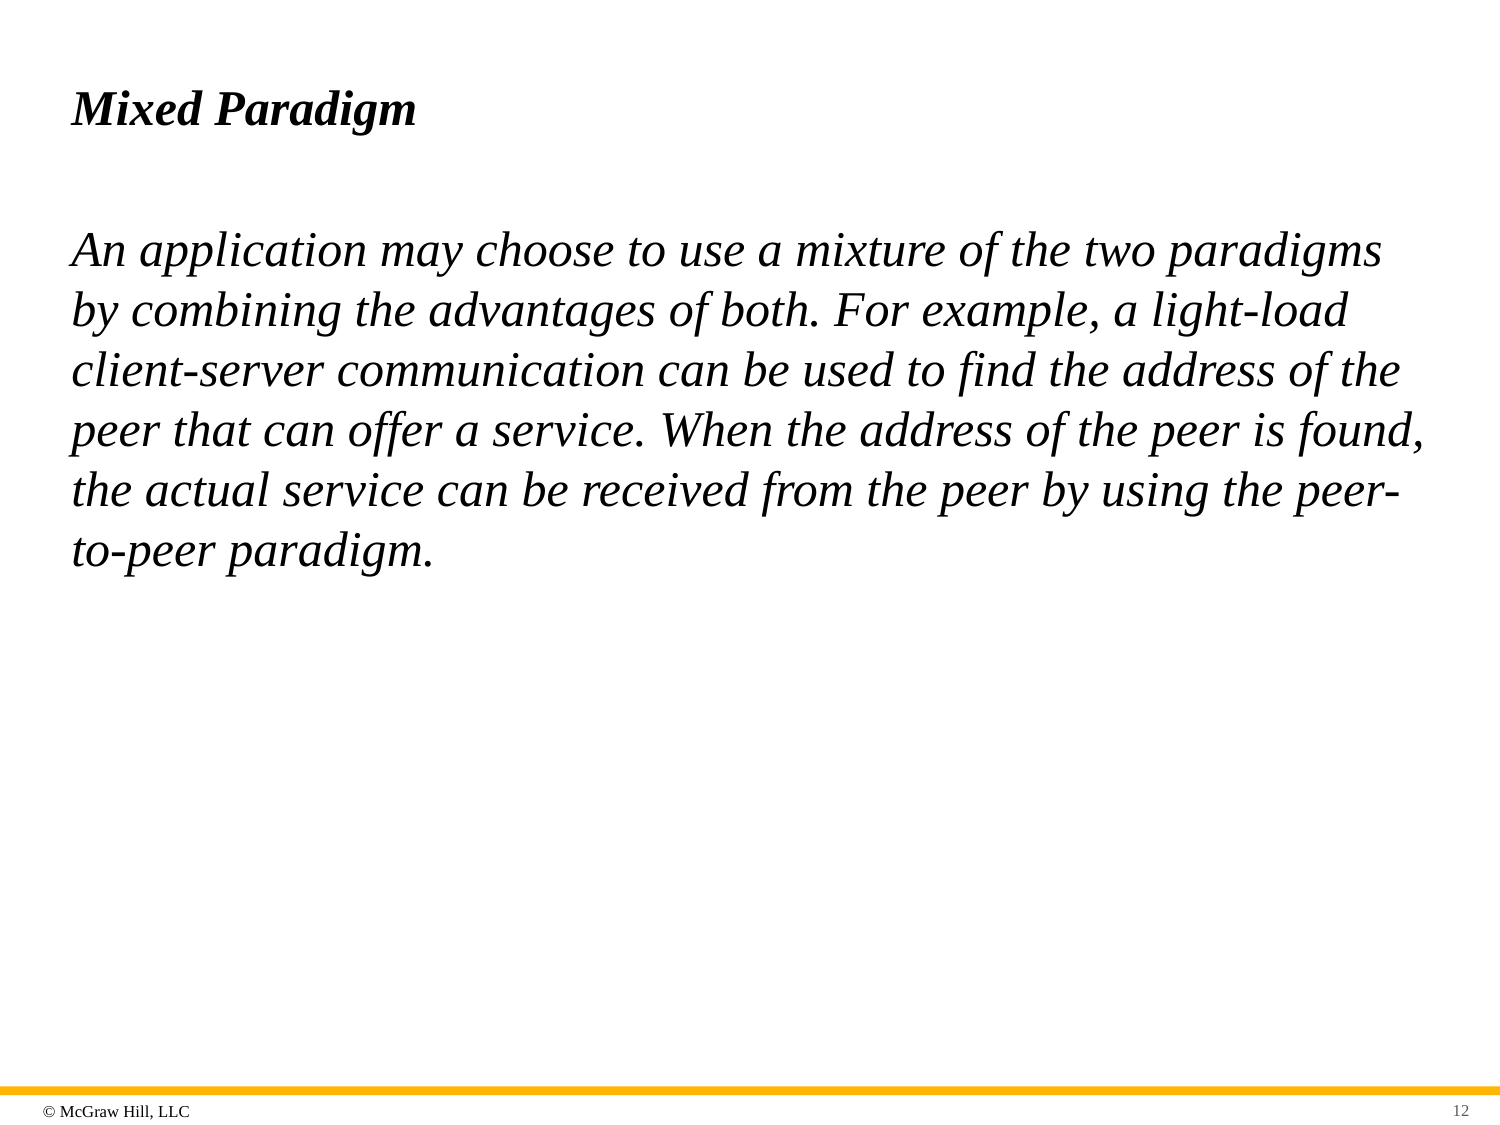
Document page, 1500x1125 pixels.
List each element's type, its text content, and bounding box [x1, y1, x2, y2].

title Mixed Paradigm [56, 50, 1444, 162]
list An application may choose to use a mixture of the two paradigms by combining the advantages of both. For example, a light-load client-server communication can be used to find the address of the peer that can offer a service. When the address of the peer is found, the actual service can be received from the peer by using the peer-to-peer paradigm. [56, 209, 1444, 1043]
slide_number 12 [1418, 1096, 1477, 1123]
